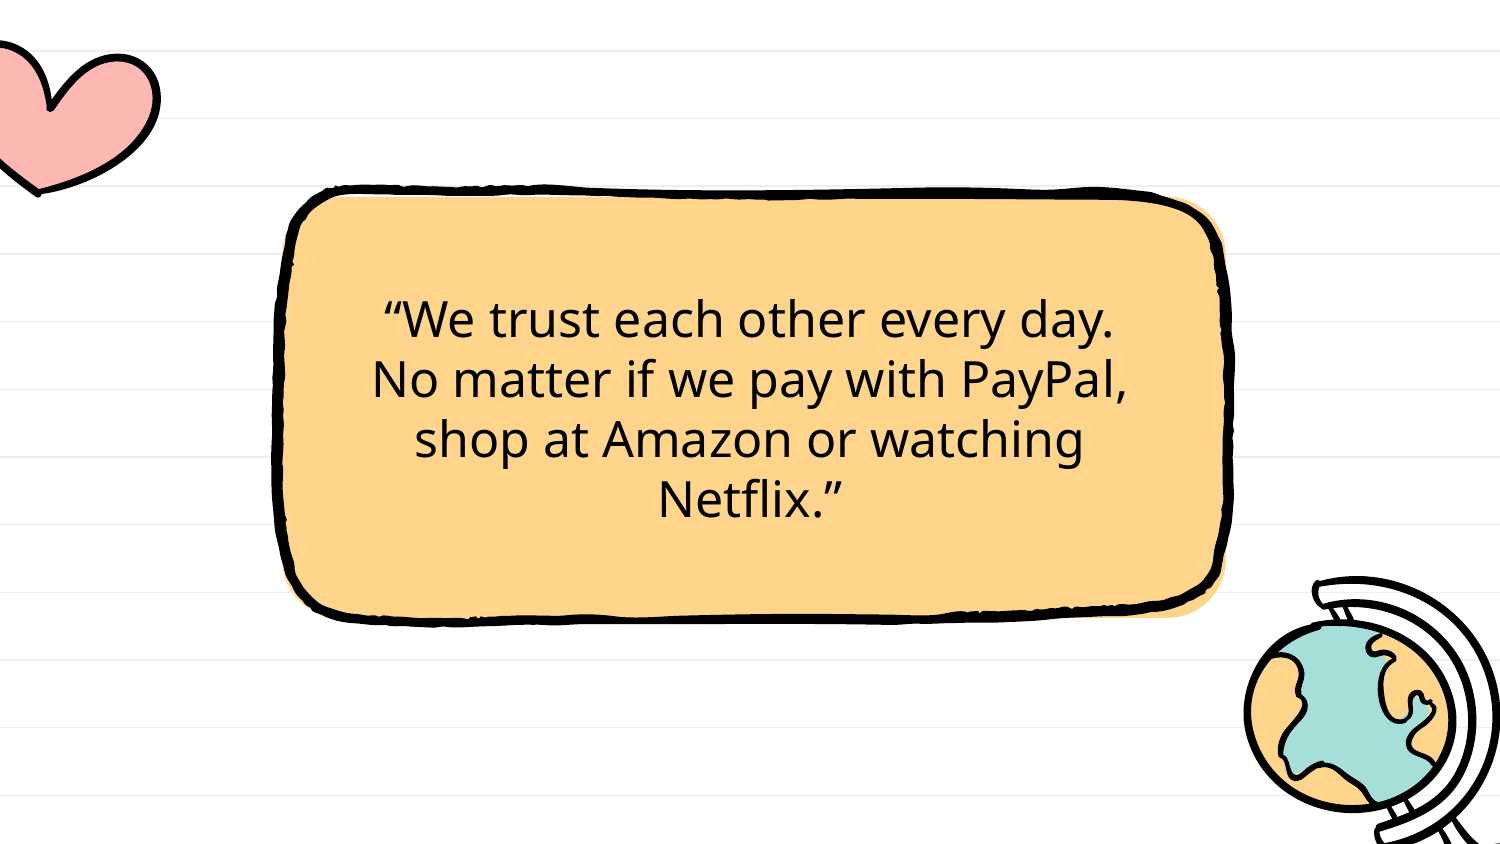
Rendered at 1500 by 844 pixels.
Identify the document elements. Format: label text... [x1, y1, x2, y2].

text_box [0, 39, 168, 199]
text_box [1166, 196, 1226, 262]
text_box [1234, 575, 1500, 844]
text_box [271, 184, 1236, 628]
text_box [283, 196, 1224, 618]
text_box [1088, 552, 1226, 618]
subtitle “We trust each other every day. No matter if we pay with PayPal, shop at Amazon or watching Netflix.” [314, 272, 1186, 402]
